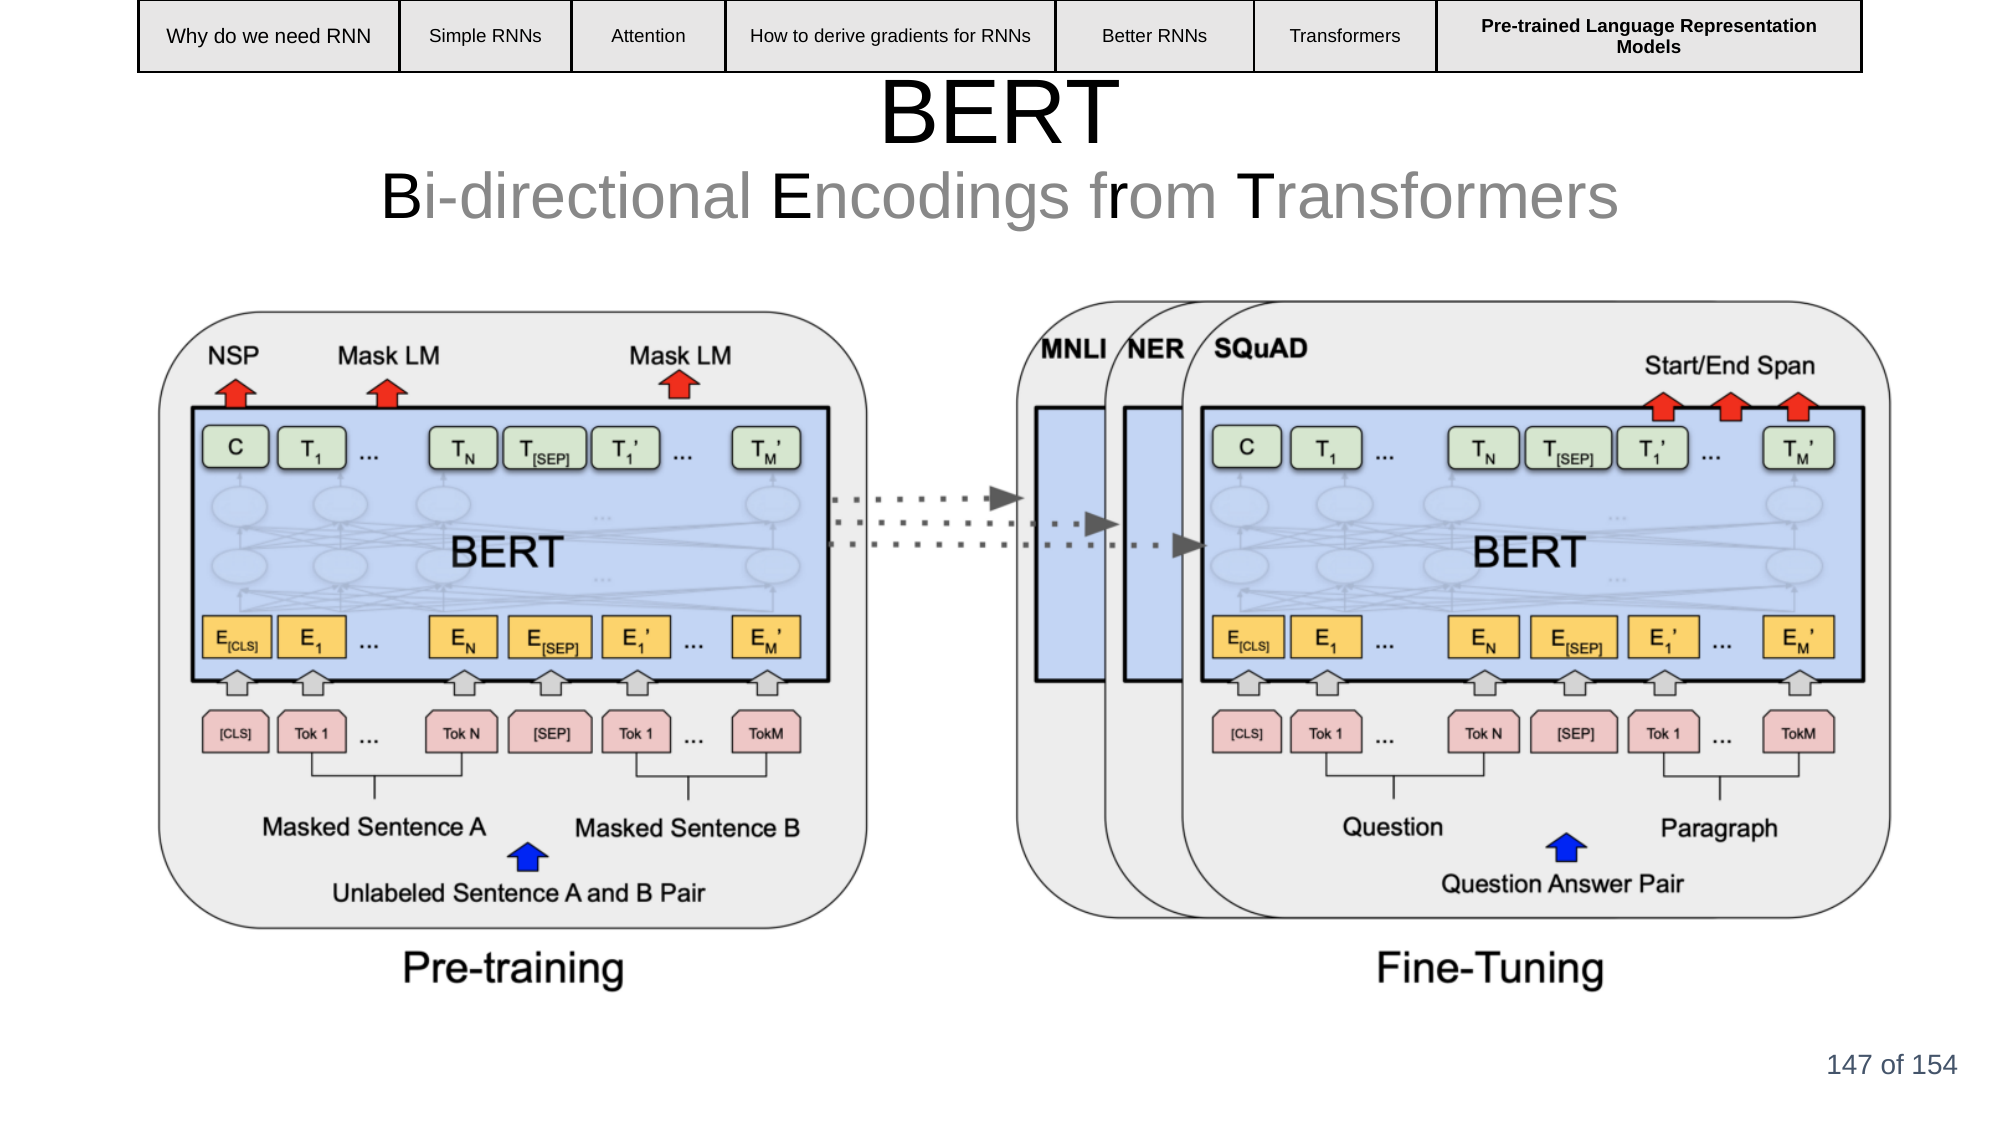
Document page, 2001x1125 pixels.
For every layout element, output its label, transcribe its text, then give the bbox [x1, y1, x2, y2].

picture [155, 298, 1894, 994]
table_header How to derive gradients for RNNs [727, 1, 1054, 71]
table_header Why do we need RNN [140, 1, 398, 71]
table_header Transformers [1255, 1, 1435, 71]
table_header Simple RNNs [401, 1, 570, 71]
slide_number ‹#› of 154 [1708, 1019, 1974, 1106]
title BERT Bi-directional Encodings from Transformers [68, 97, 1932, 299]
table_header Pre-trained Language Representation Models [1438, 1, 1860, 71]
table_header Attention [573, 1, 724, 71]
table_header Better RNNs [1057, 1, 1253, 71]
